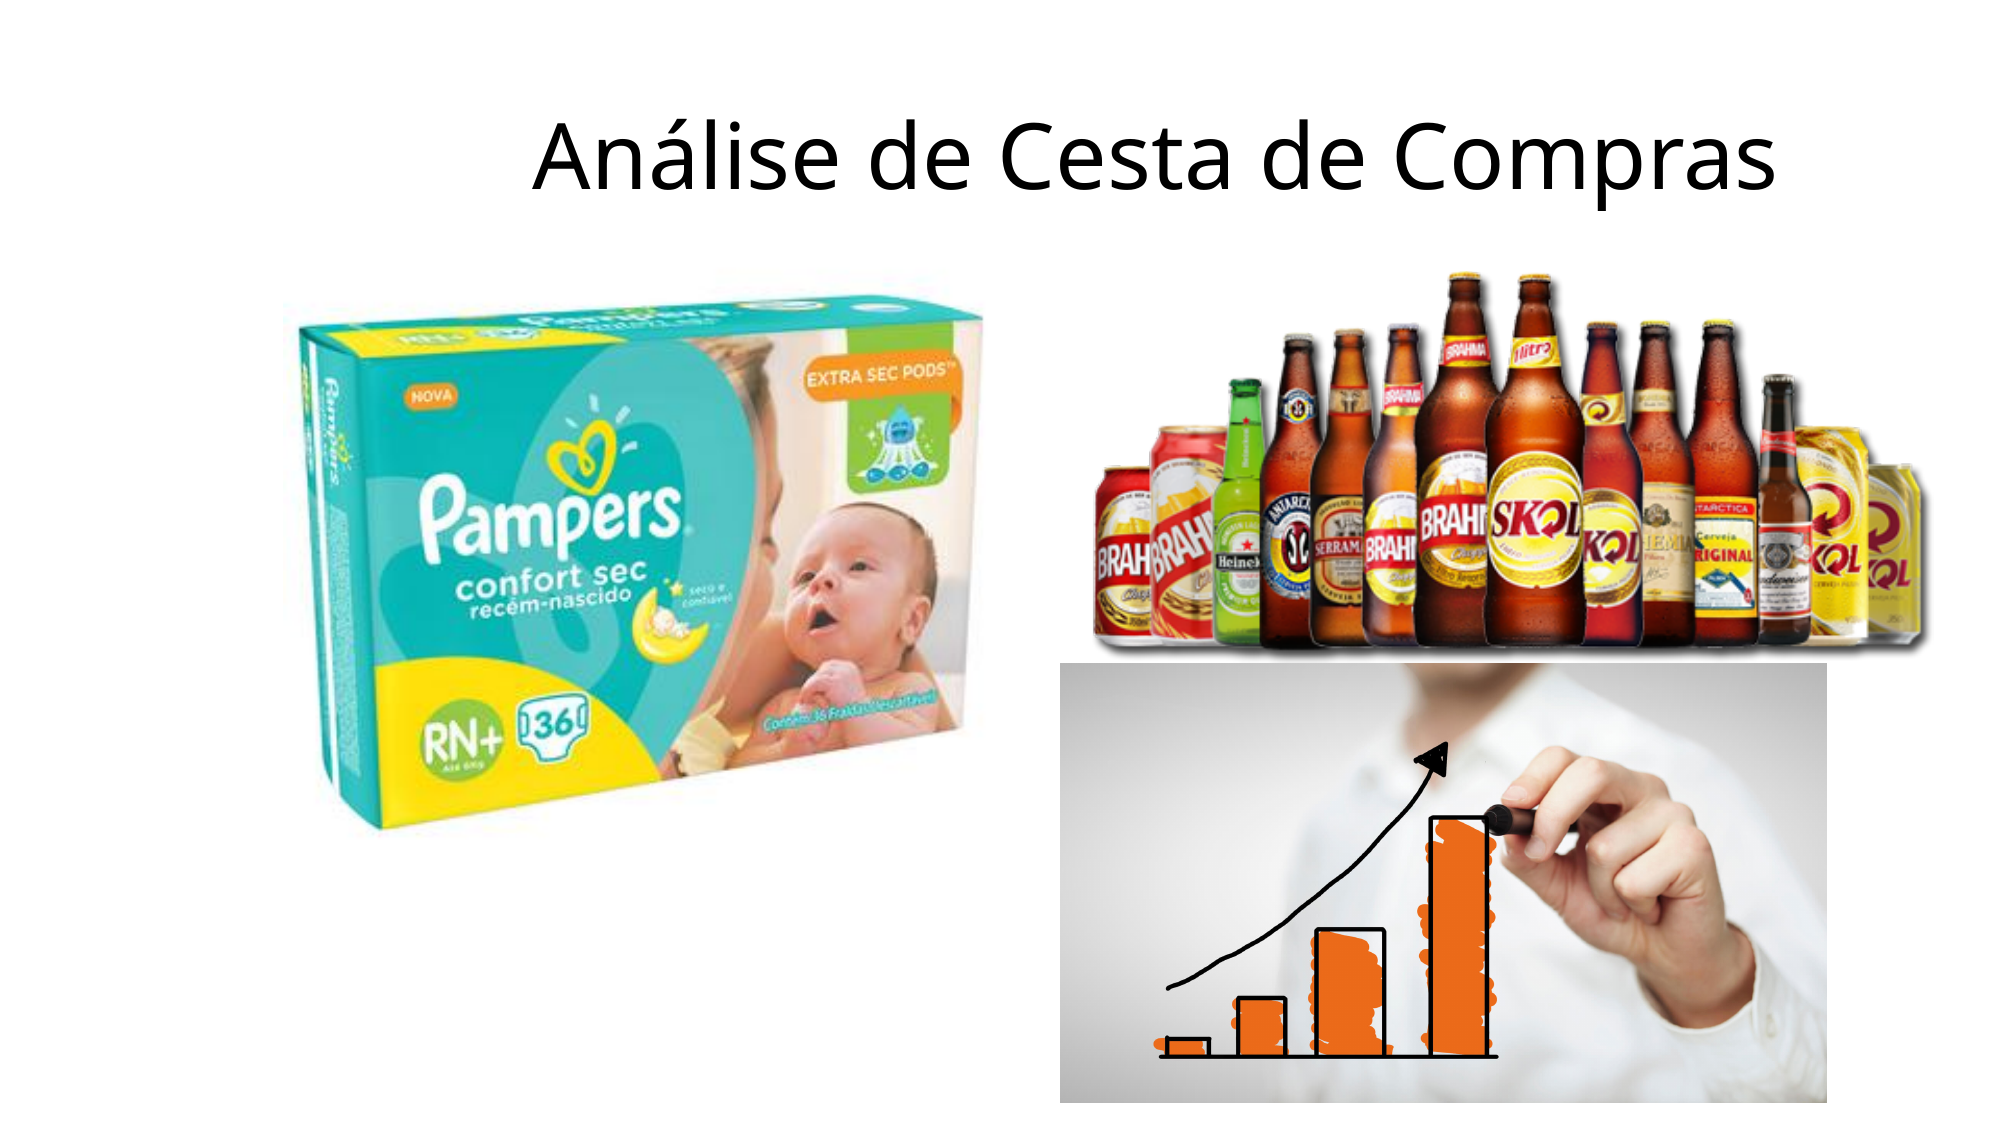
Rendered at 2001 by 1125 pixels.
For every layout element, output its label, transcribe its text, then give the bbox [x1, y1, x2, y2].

picture [1060, 271, 1934, 1104]
title Análise de Cesta de Compras [425, 102, 1888, 218]
picture [283, 204, 1000, 921]
